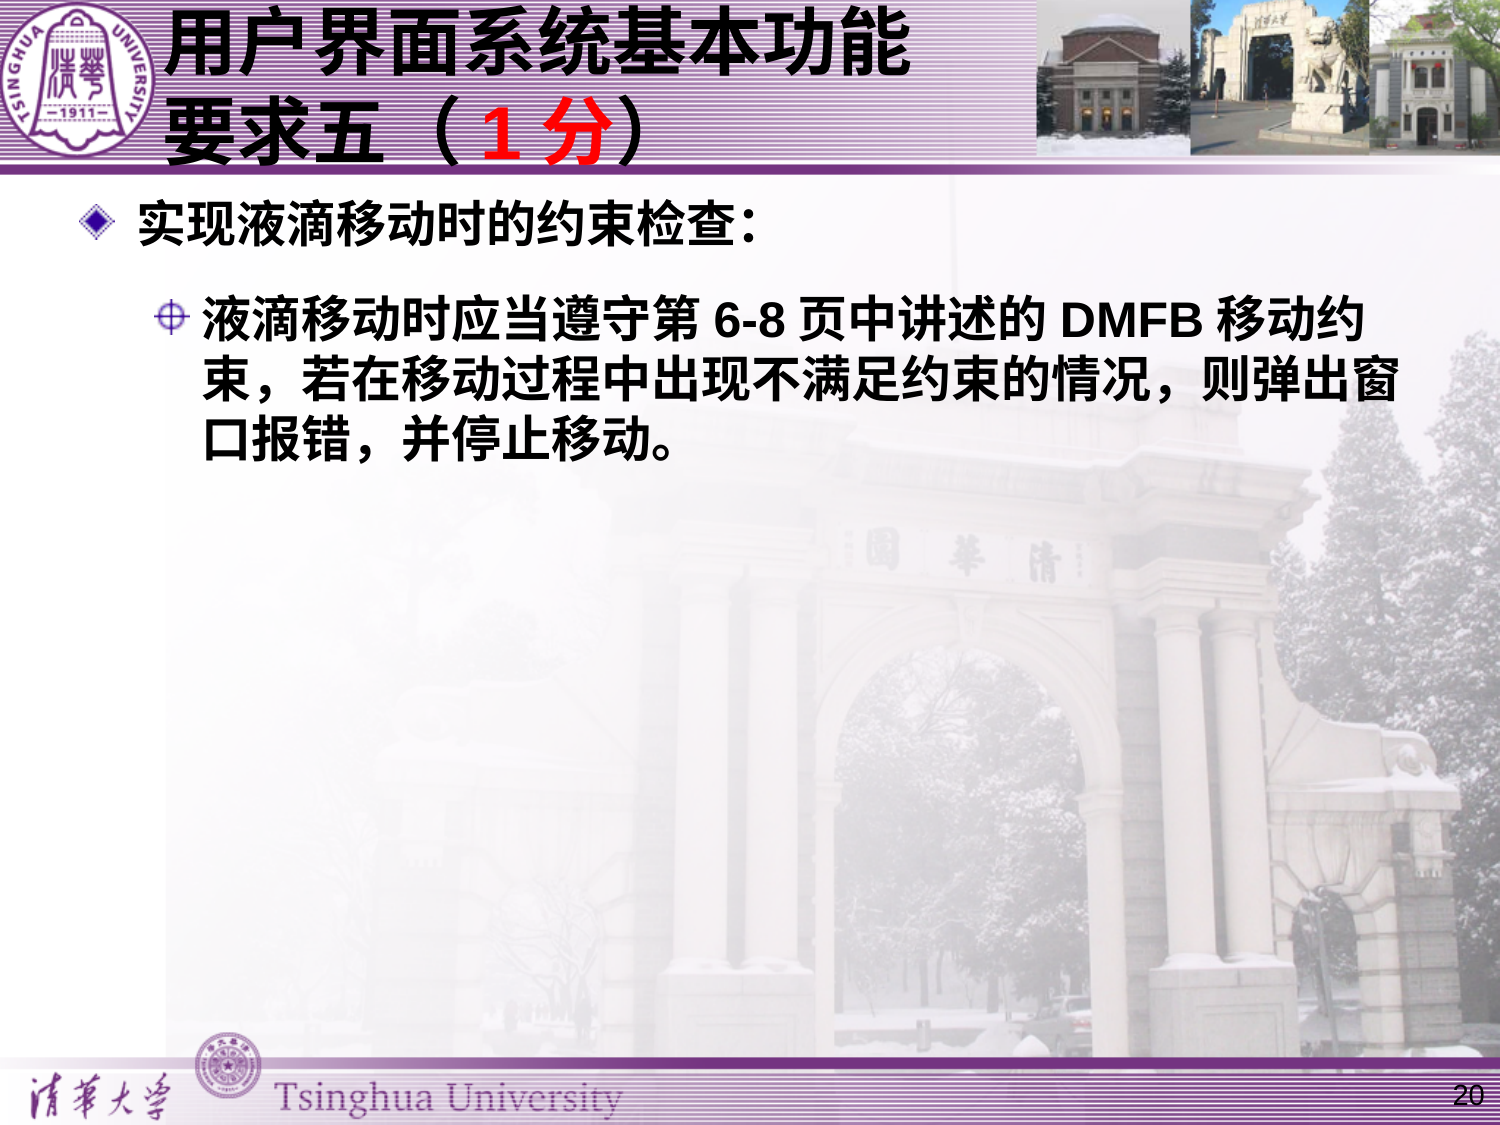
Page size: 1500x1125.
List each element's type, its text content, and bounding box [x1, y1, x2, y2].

title 用户界面系统基本功能要求五（1分） [147, 19, 963, 149]
slide_number 20 [1257, 1068, 1500, 1125]
picture [0, 0, 1500, 1125]
list 实现液滴移动时的约束检查： 液滴移动时应当遵守第6-8页中讲述的DMFB移动约束，若在移动过程中出现不满足约束的情况，则弹出窗口报错，并停止移动。 [64, 184, 1436, 1047]
